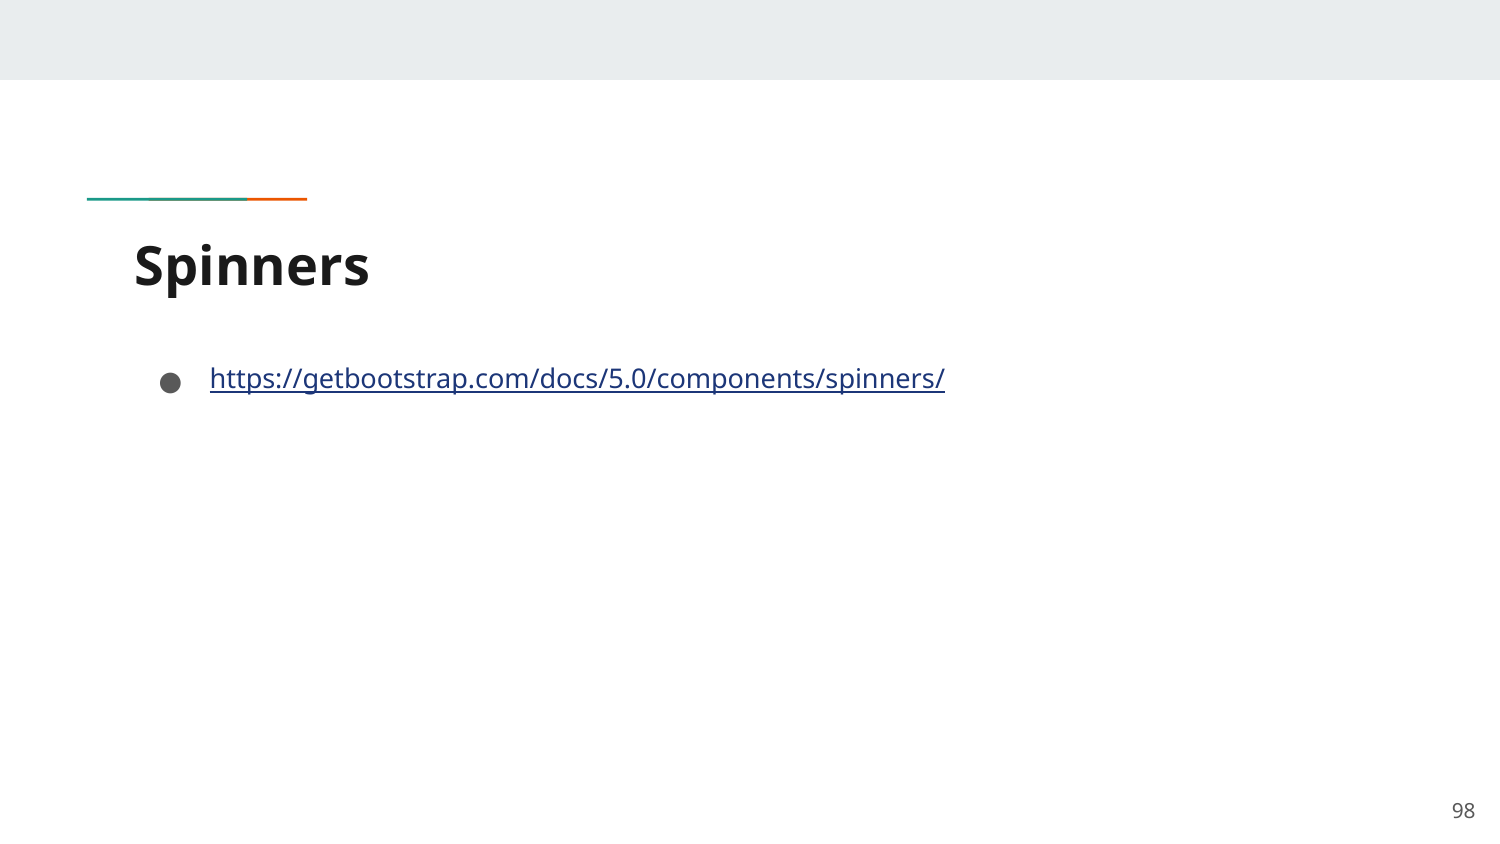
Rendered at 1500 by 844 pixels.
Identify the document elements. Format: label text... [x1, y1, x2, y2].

slide_number ‹#› [1400, 779, 1491, 844]
list https://getbootstrap.com/docs/5.0/components/spinners/ [119, 341, 1381, 712]
title Spinners [119, 216, 1381, 305]
